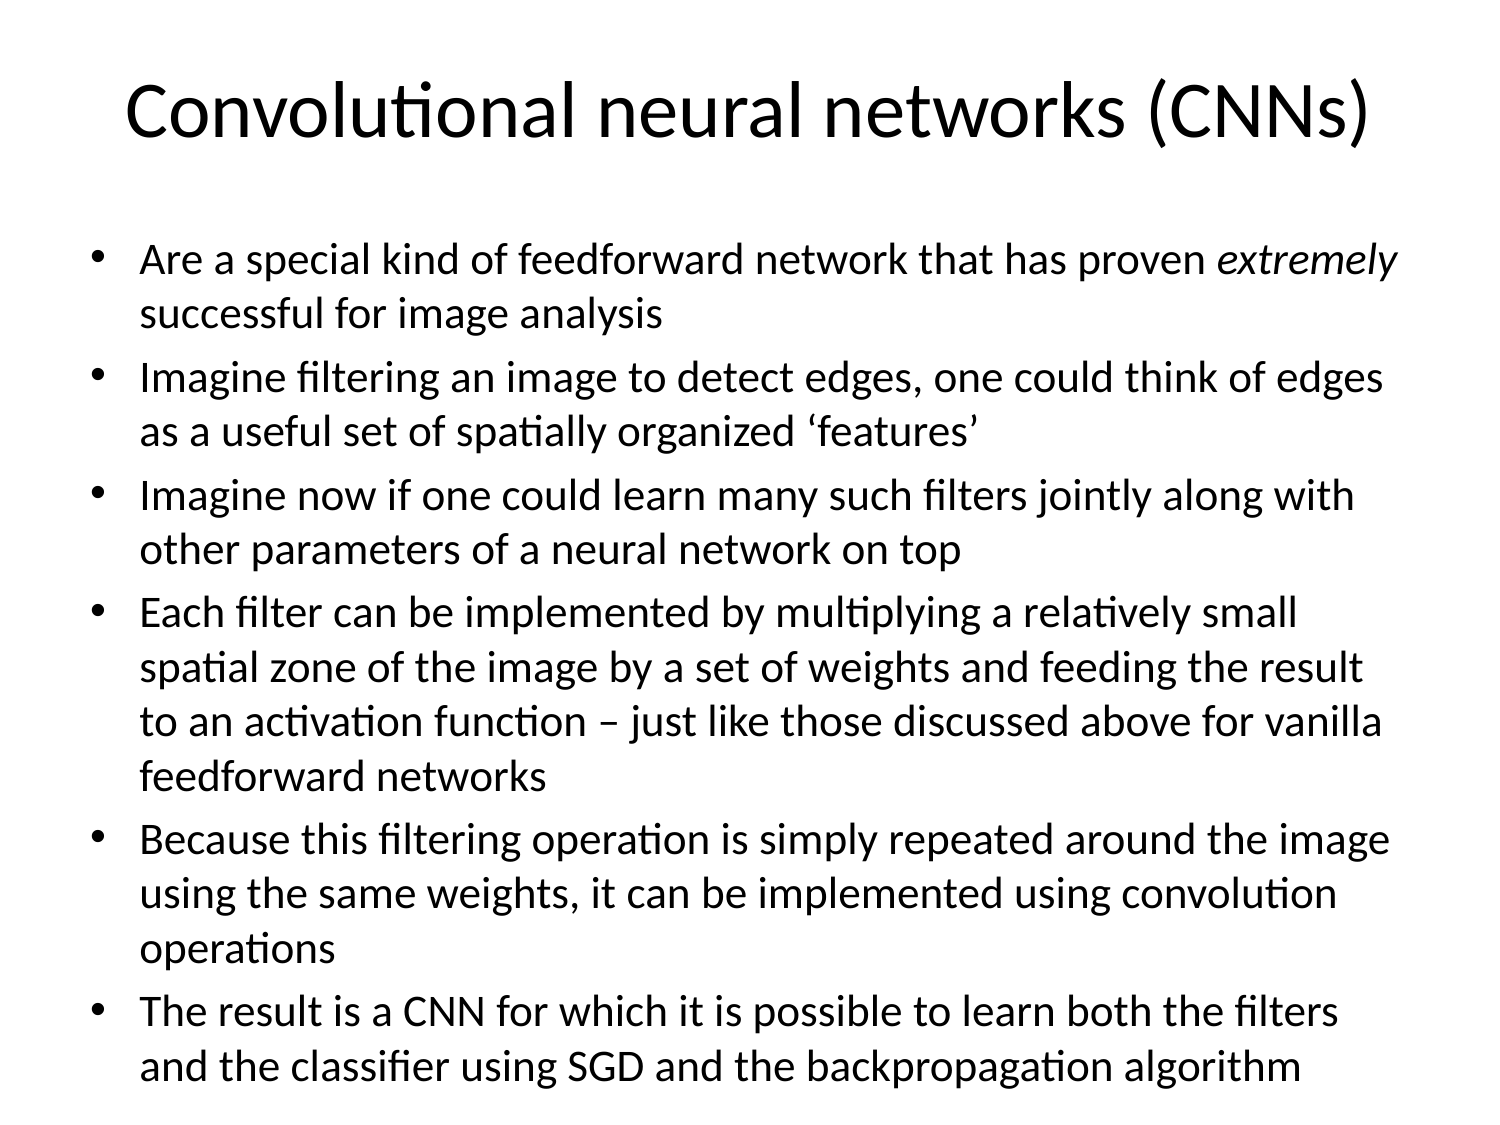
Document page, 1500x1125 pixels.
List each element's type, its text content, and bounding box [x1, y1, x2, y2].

list Are a special kind of feedforward network that has proven extremely successful for image analysis Imagine filtering an image to detect edges, one could think of edges as a useful set of spatially organized ‘features’ Imagine now if one could learn many such filters jointly along with other parameters of a neural network on top Each filter can be implemented by multiplying a relatively small spatial zone of the image by a set of weights and feeding the result to an activation function – just like those discussed above for vanilla feedforward networks Because this filtering operation is simply repeated around the image using the same weights, it can be implemented using convolution operations The result is a CNN for which it is possible to learn both the filters and the classifier using SGD and the backpropagation algorithm [75, 221, 1425, 1102]
title Convolutional neural networks (CNNs) [75, 11, 1425, 200]
